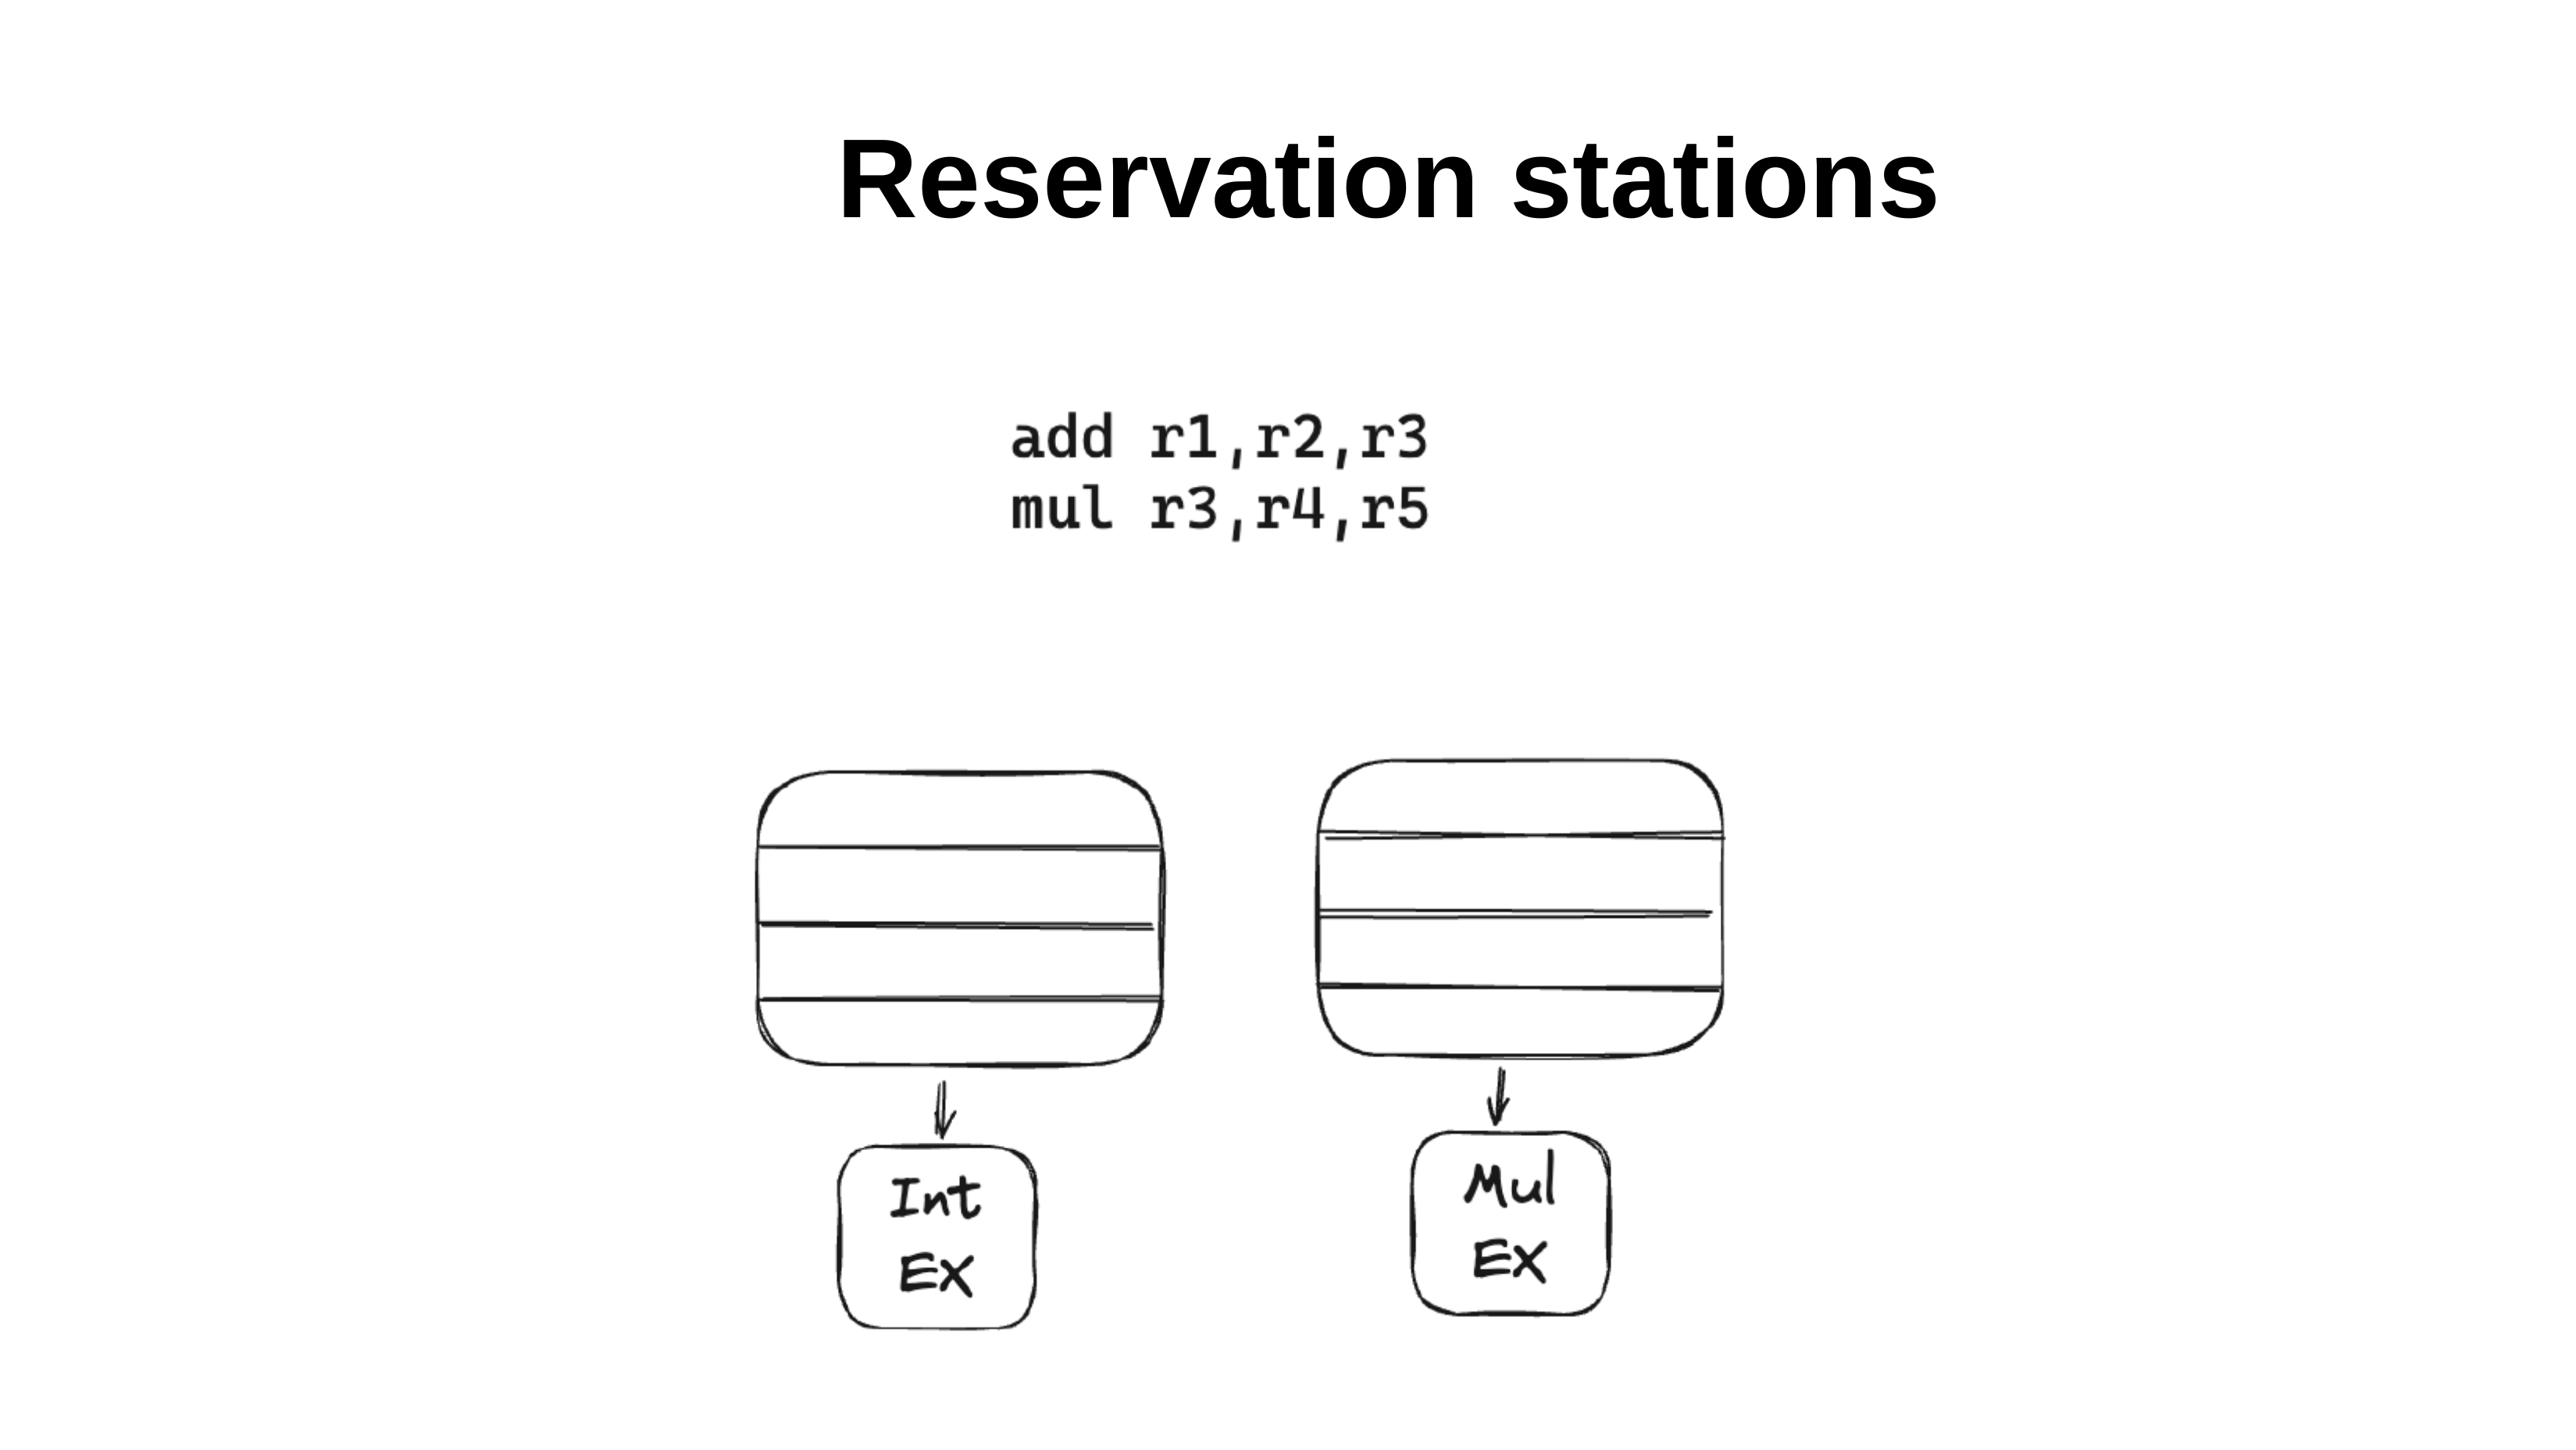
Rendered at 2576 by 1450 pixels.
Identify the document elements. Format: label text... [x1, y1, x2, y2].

picture [735, 362, 1841, 1377]
title Reservation stations [837, 105, 2001, 241]
